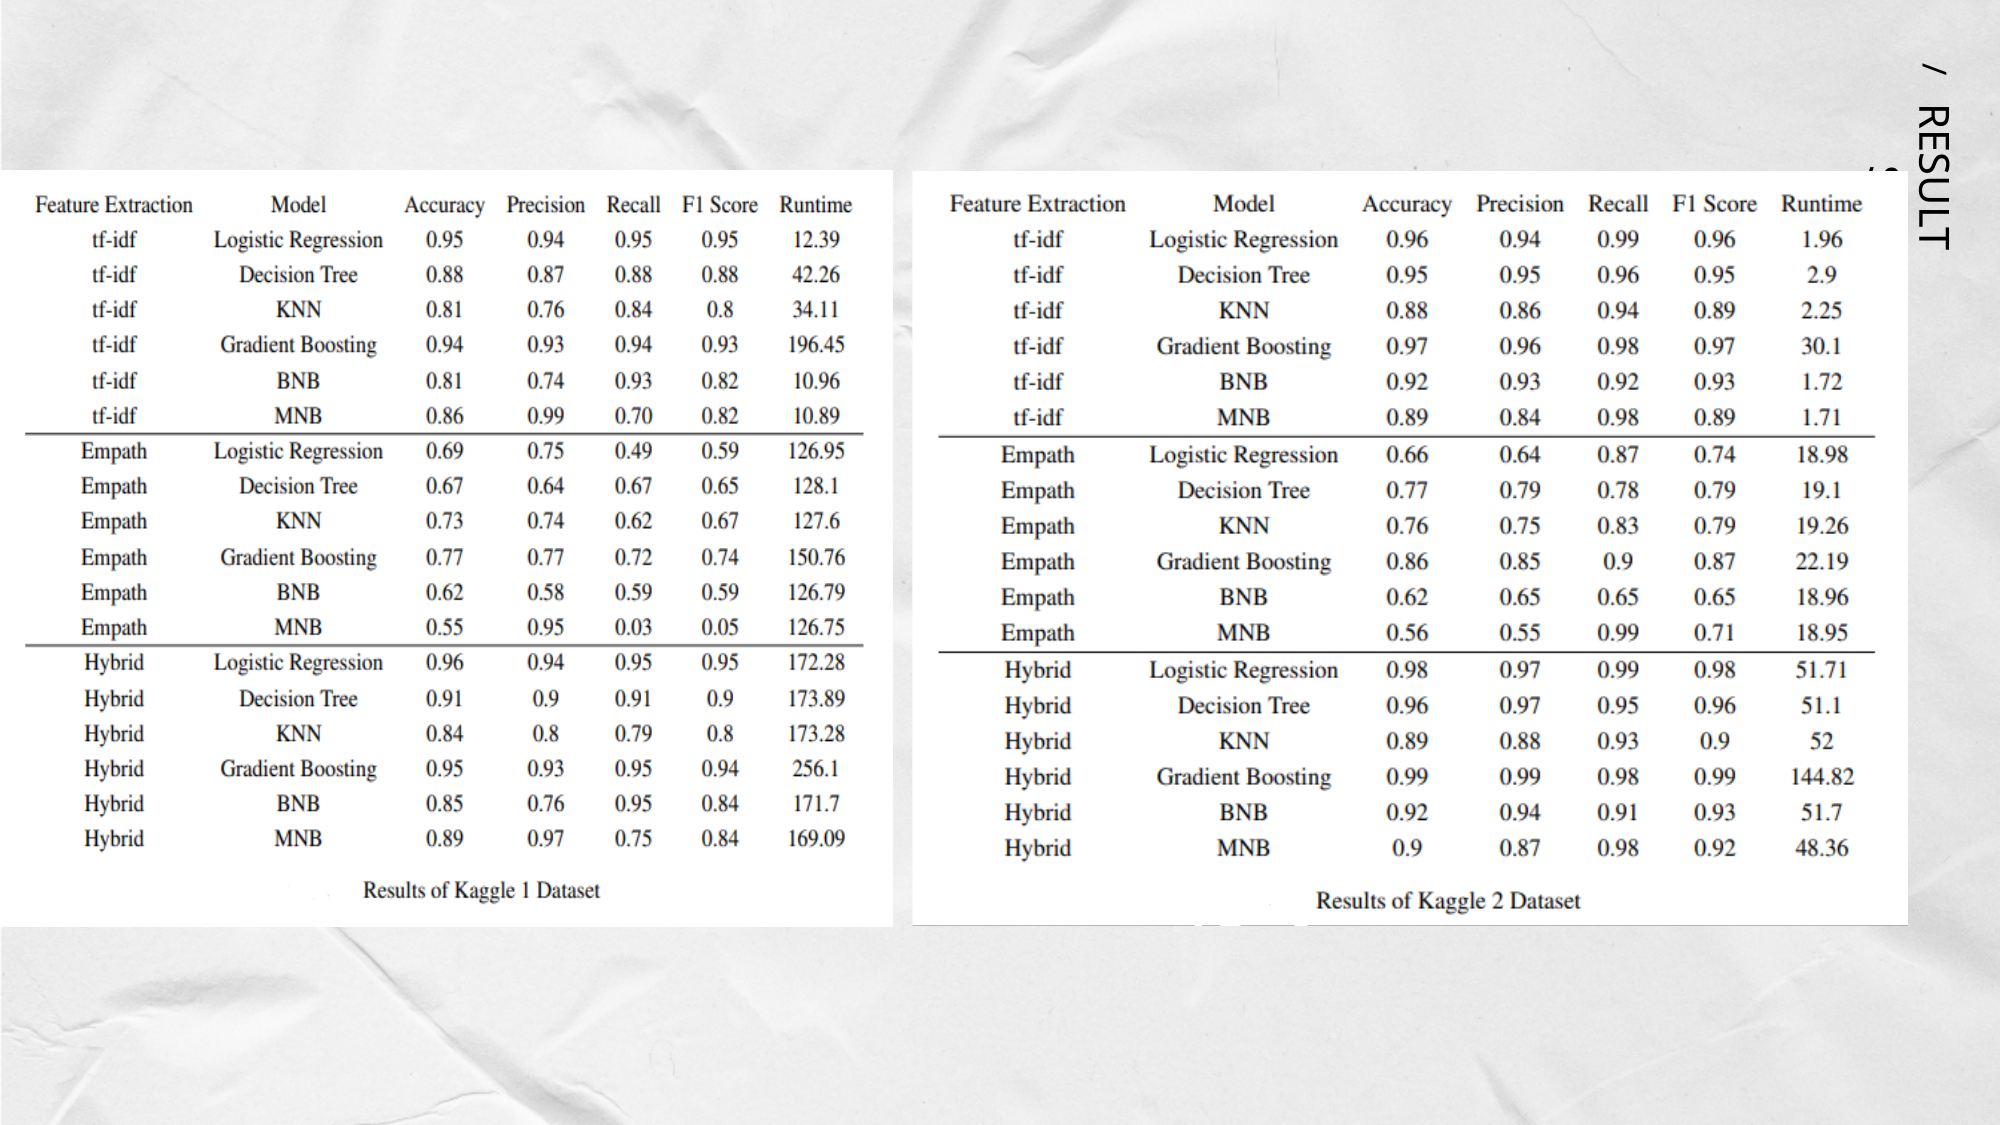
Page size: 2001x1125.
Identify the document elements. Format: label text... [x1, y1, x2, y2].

text_box RESULTS [1853, 83, 1969, 271]
picture [0, 0, 1908, 1125]
text_box / [1908, 39, 1964, 83]
